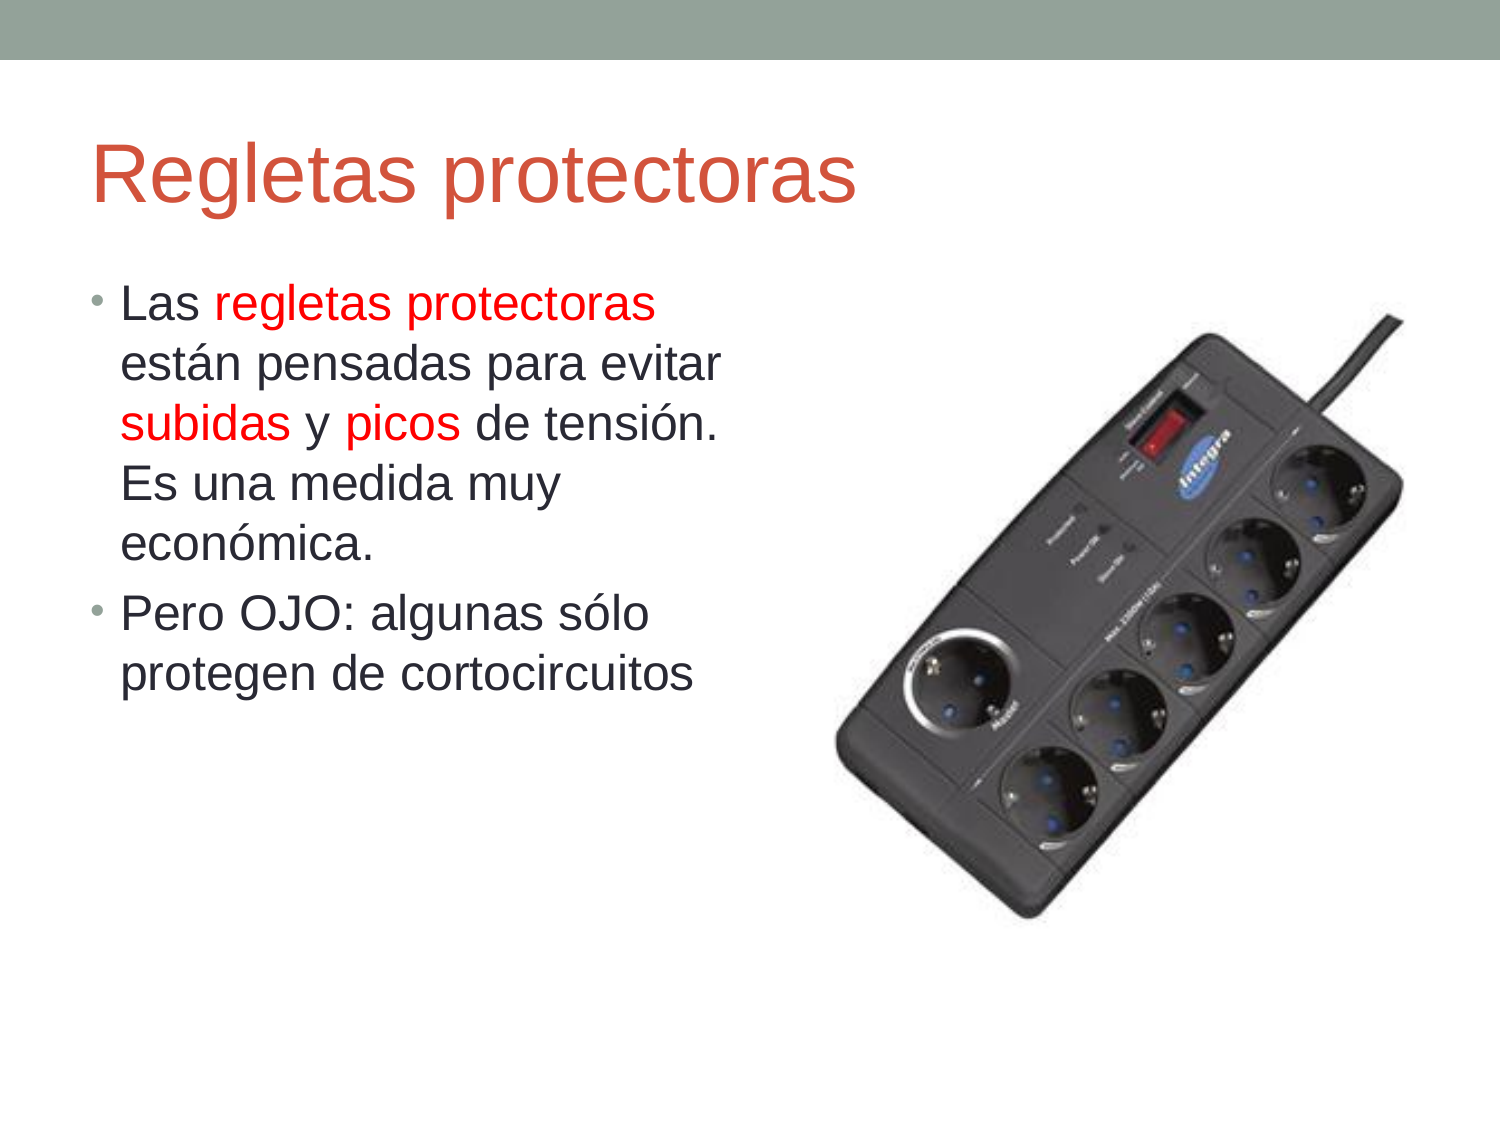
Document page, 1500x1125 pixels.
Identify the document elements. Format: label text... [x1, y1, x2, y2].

text_box [799, 267, 1469, 937]
title Regletas protectoras [75, 87, 1425, 250]
list Las regletas protectoras están pensadas para evitar subidas y picos de tensión. Es una medida muy económica. Pero OJO: algunas sólo protegen de cortocircuitos [75, 262, 786, 1063]
